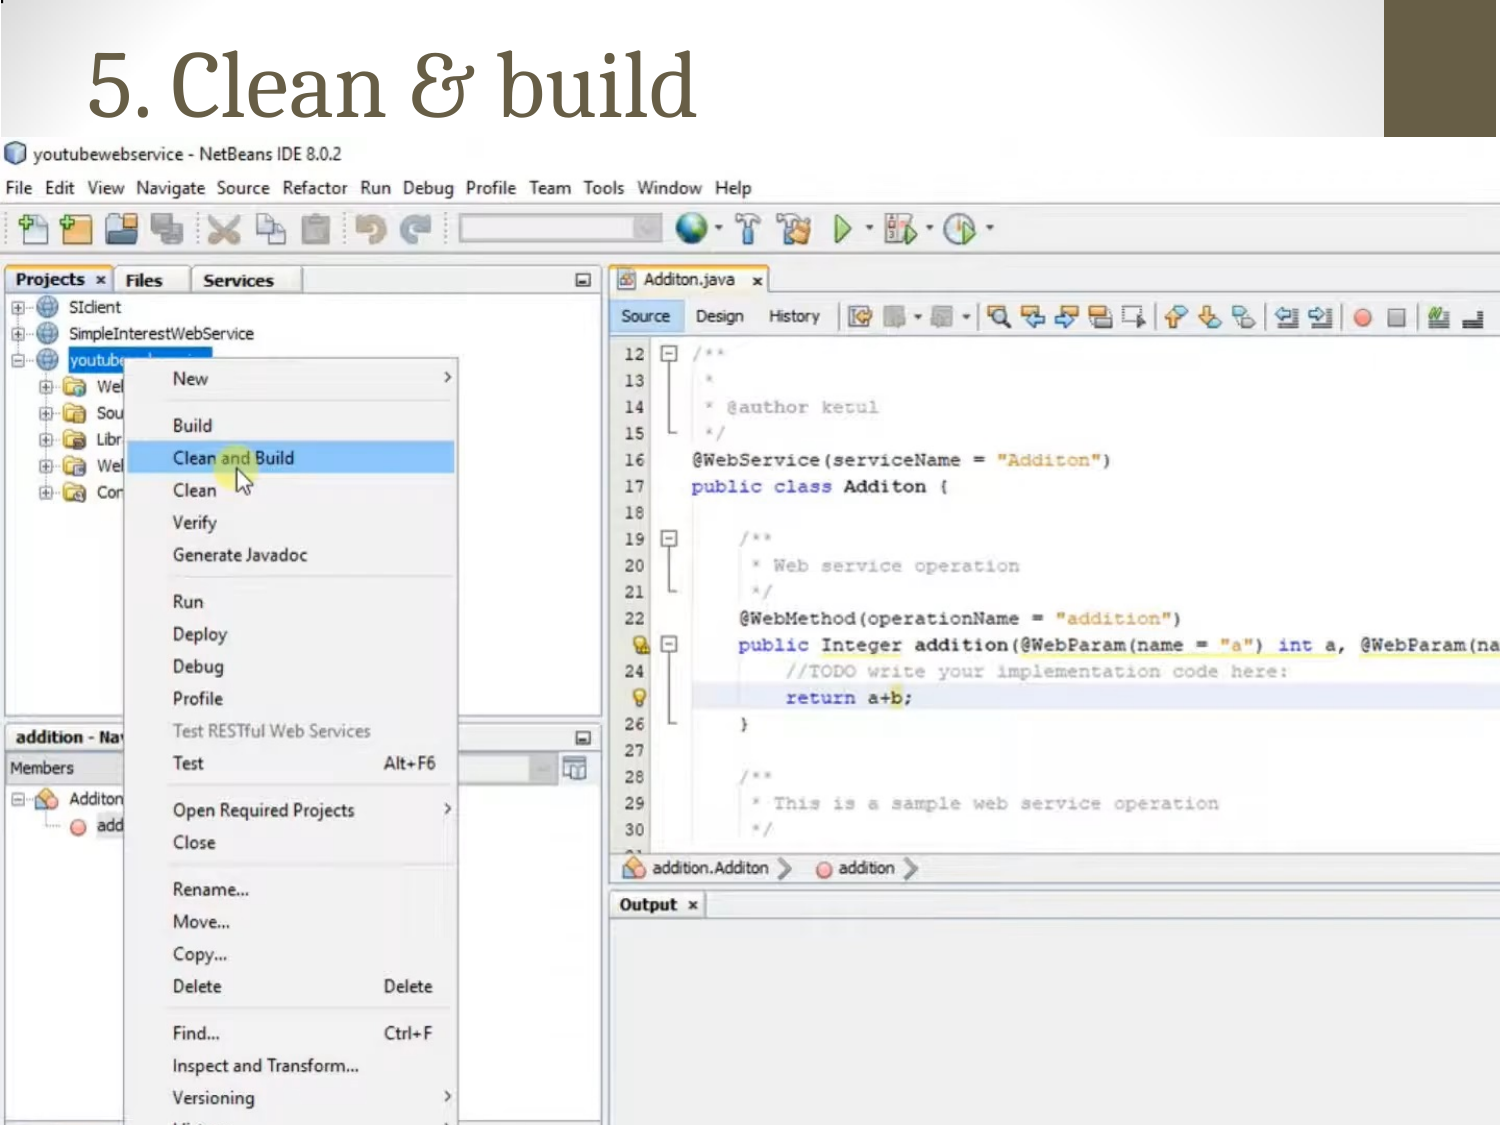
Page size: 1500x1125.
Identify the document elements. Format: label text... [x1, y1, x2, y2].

picture [0, 0, 1500, 1125]
title 5. Clean & build [87, 21, 1170, 134]
